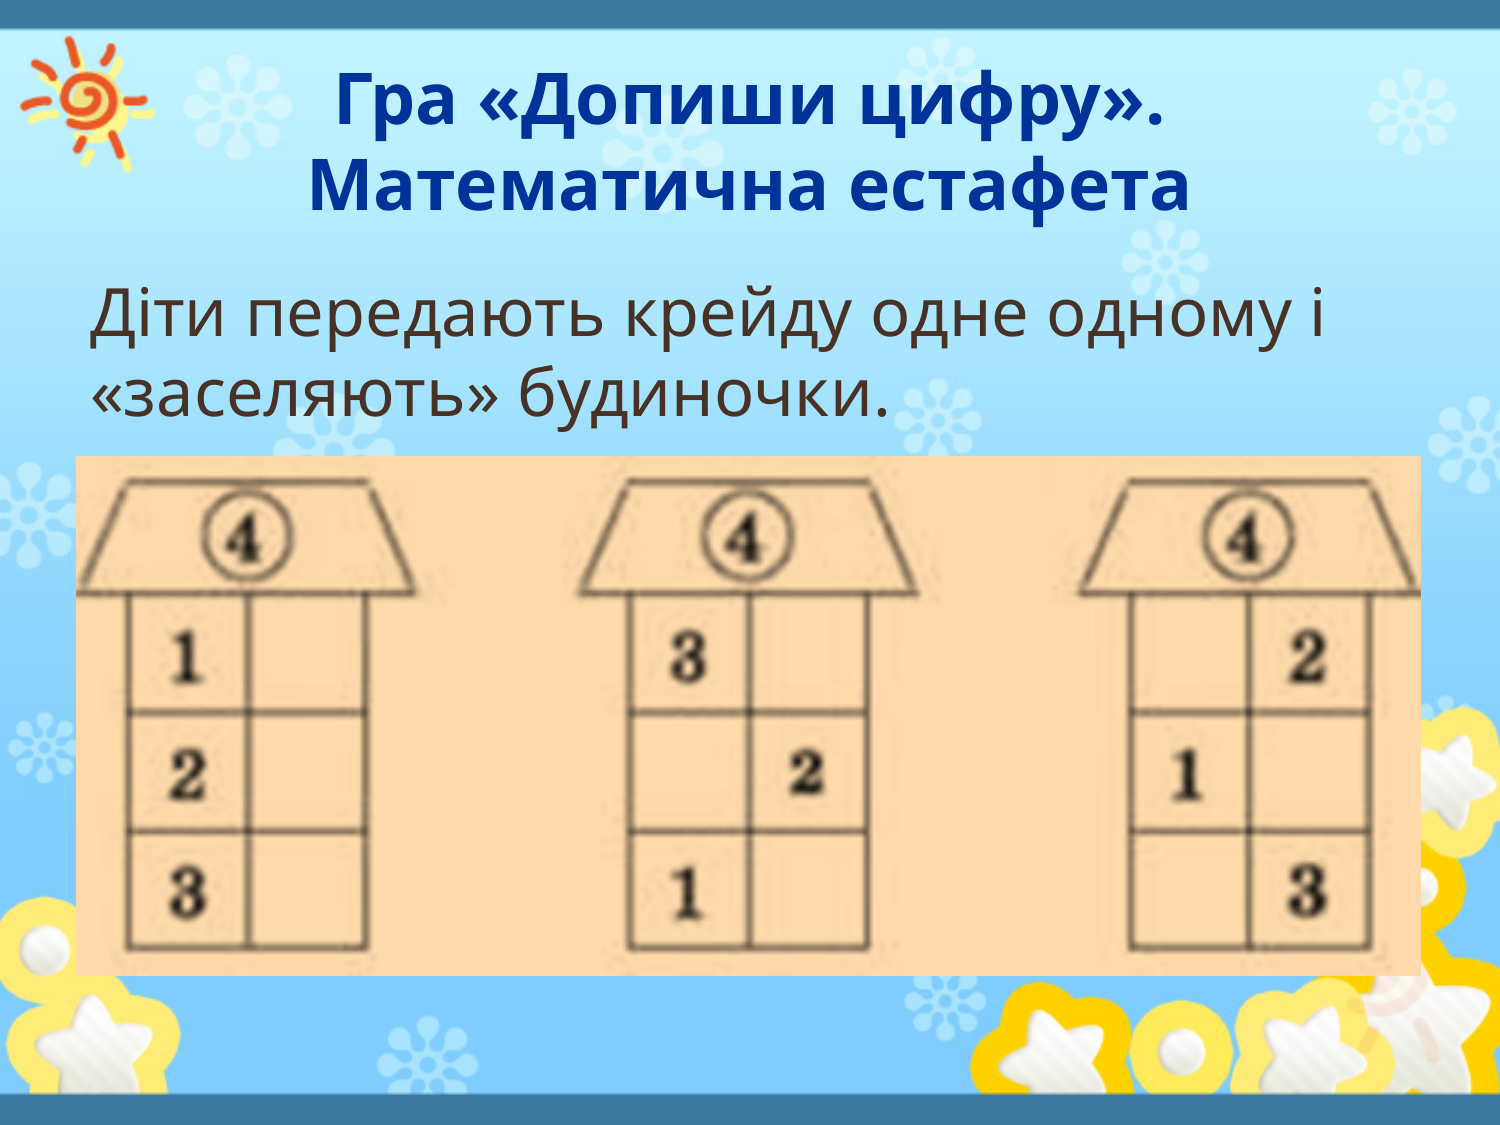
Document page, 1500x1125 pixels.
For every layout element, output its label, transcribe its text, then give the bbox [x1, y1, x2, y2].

picture [0, 0, 1500, 1125]
list Діти передають крейду одне одному і «заселяють» будиночки. [75, 262, 1425, 445]
title Гра «Допиши цифру». Математична естафета [75, 45, 1425, 233]
